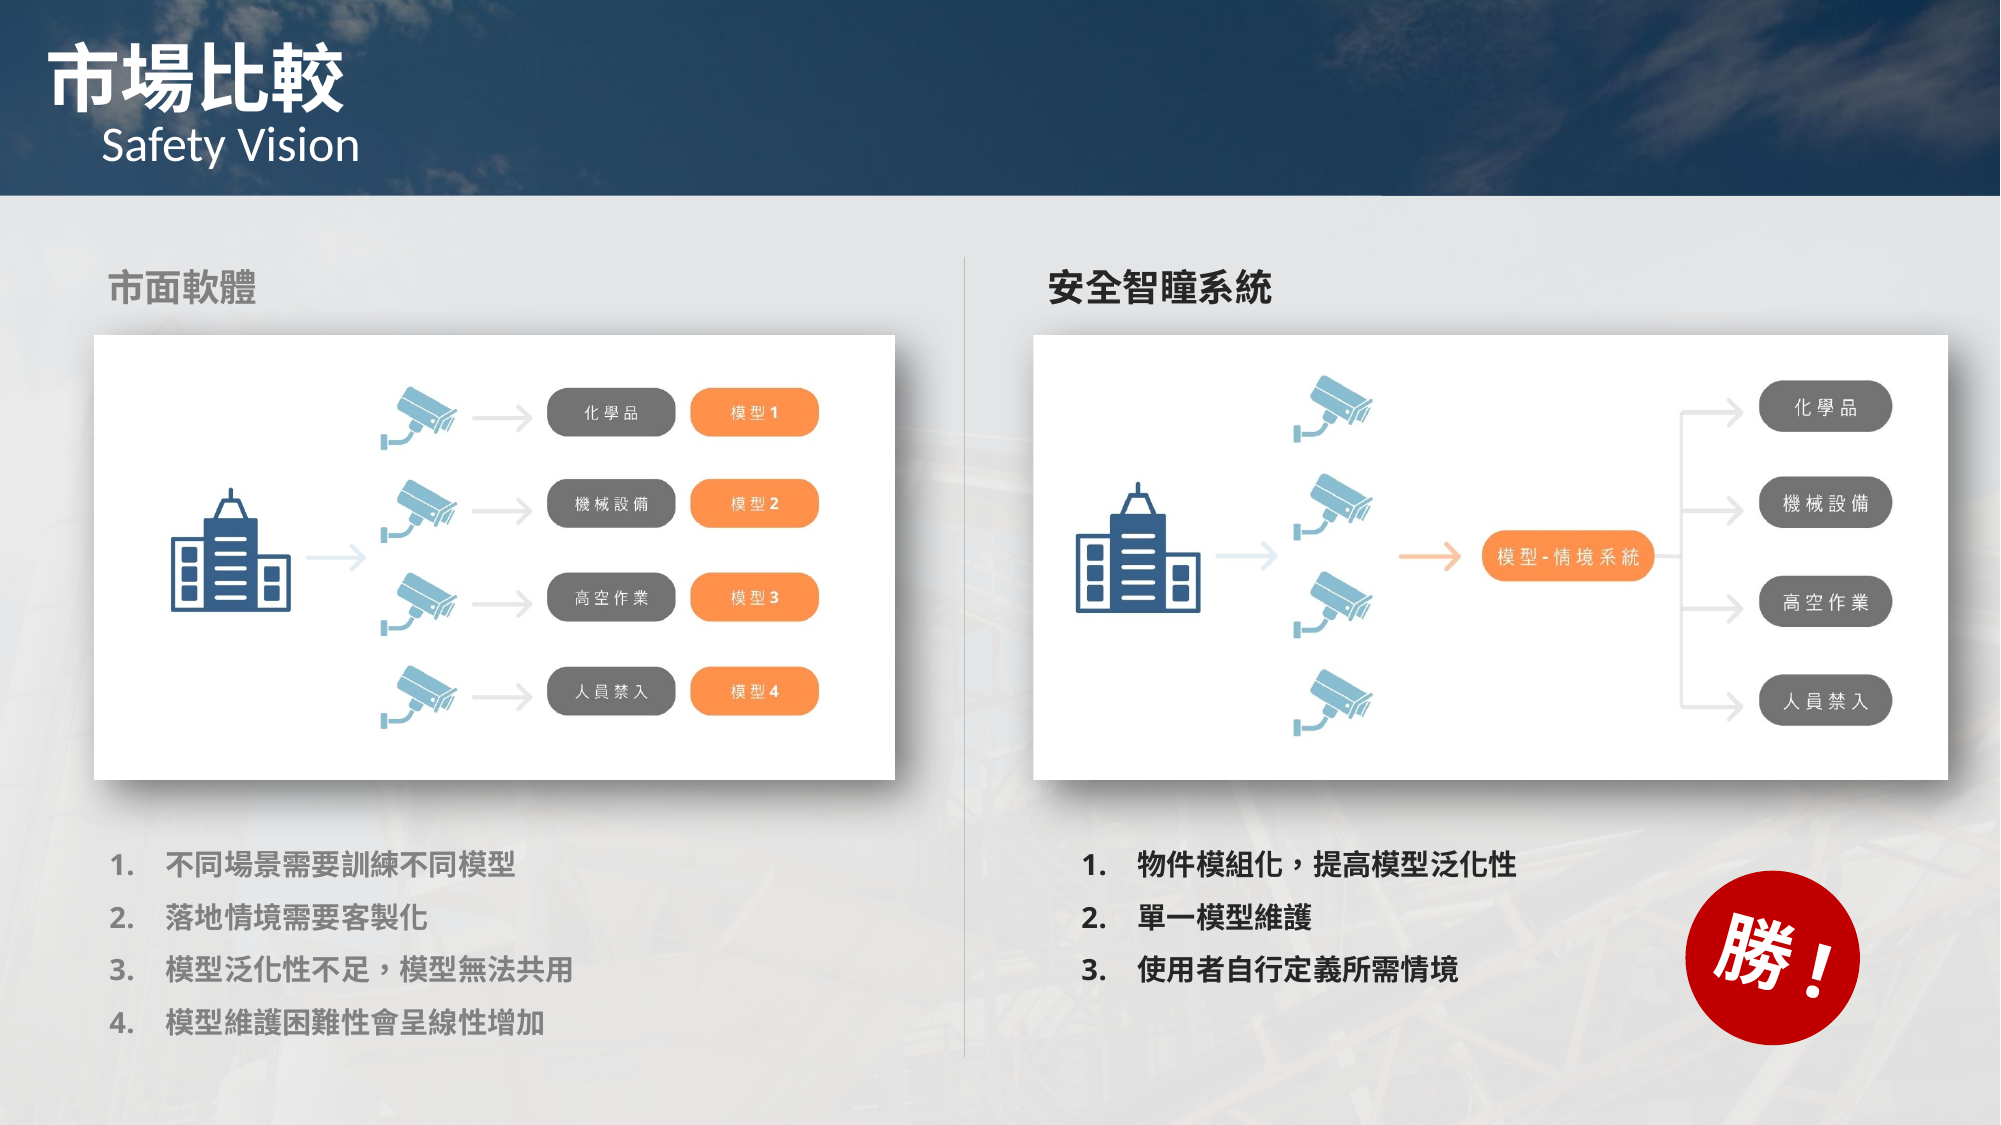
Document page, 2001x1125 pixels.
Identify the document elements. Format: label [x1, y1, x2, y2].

text_box [1680, 906, 2000, 1081]
picture [0, 0, 2000, 1125]
text_box [30, 24, 432, 180]
